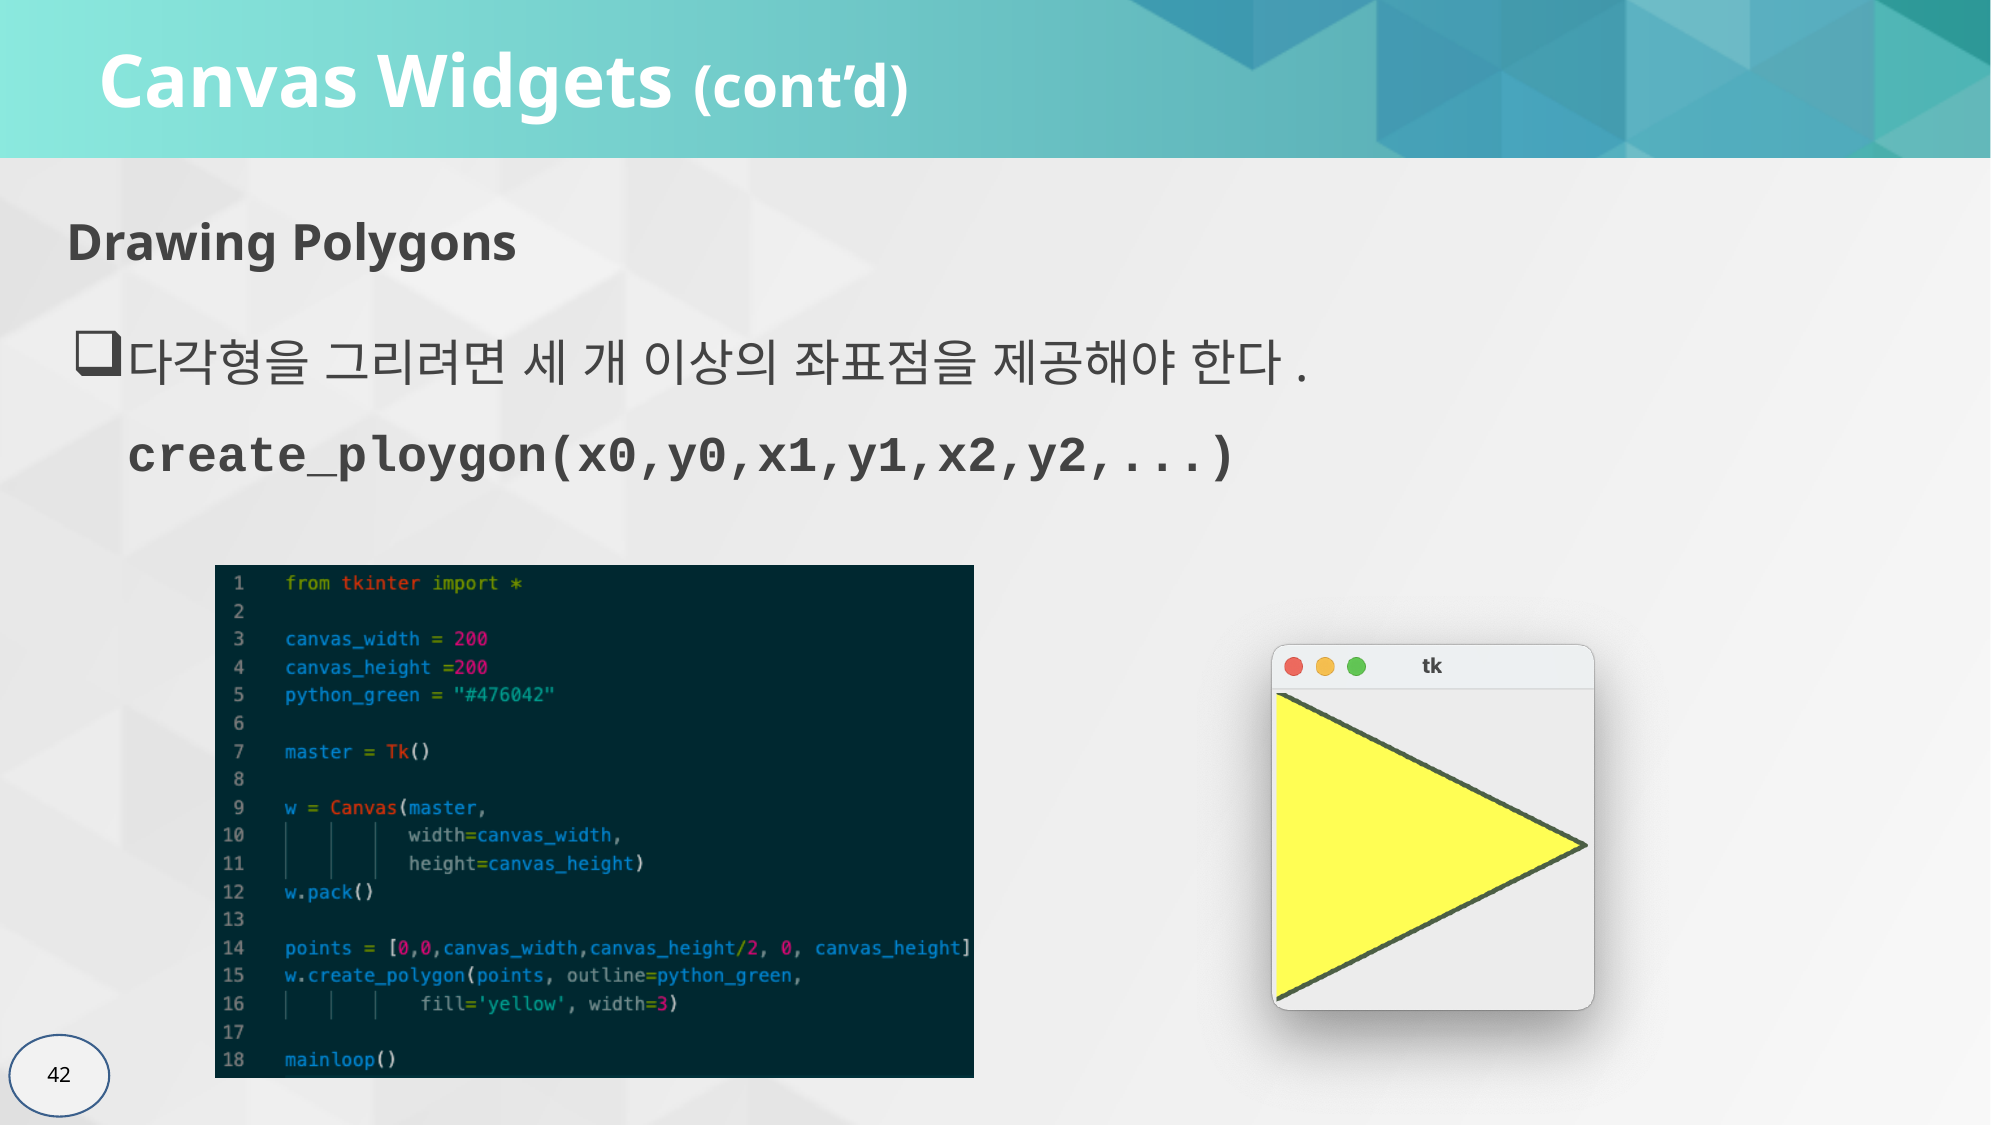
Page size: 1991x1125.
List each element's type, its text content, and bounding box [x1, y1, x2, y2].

picture [0, 0, 1991, 1125]
title Canvas Widgets (cont’d) [83, 0, 1681, 158]
text_box Drawing Polygons [51, 172, 1930, 279]
text_box 다각형을 그리려면 세 개 이상의 좌표점을 제공해야 한다. create_ploygon(x0,y0,x1,y1,x2,y2,...) [55, 293, 1934, 504]
text_box [51, 341, 55, 504]
